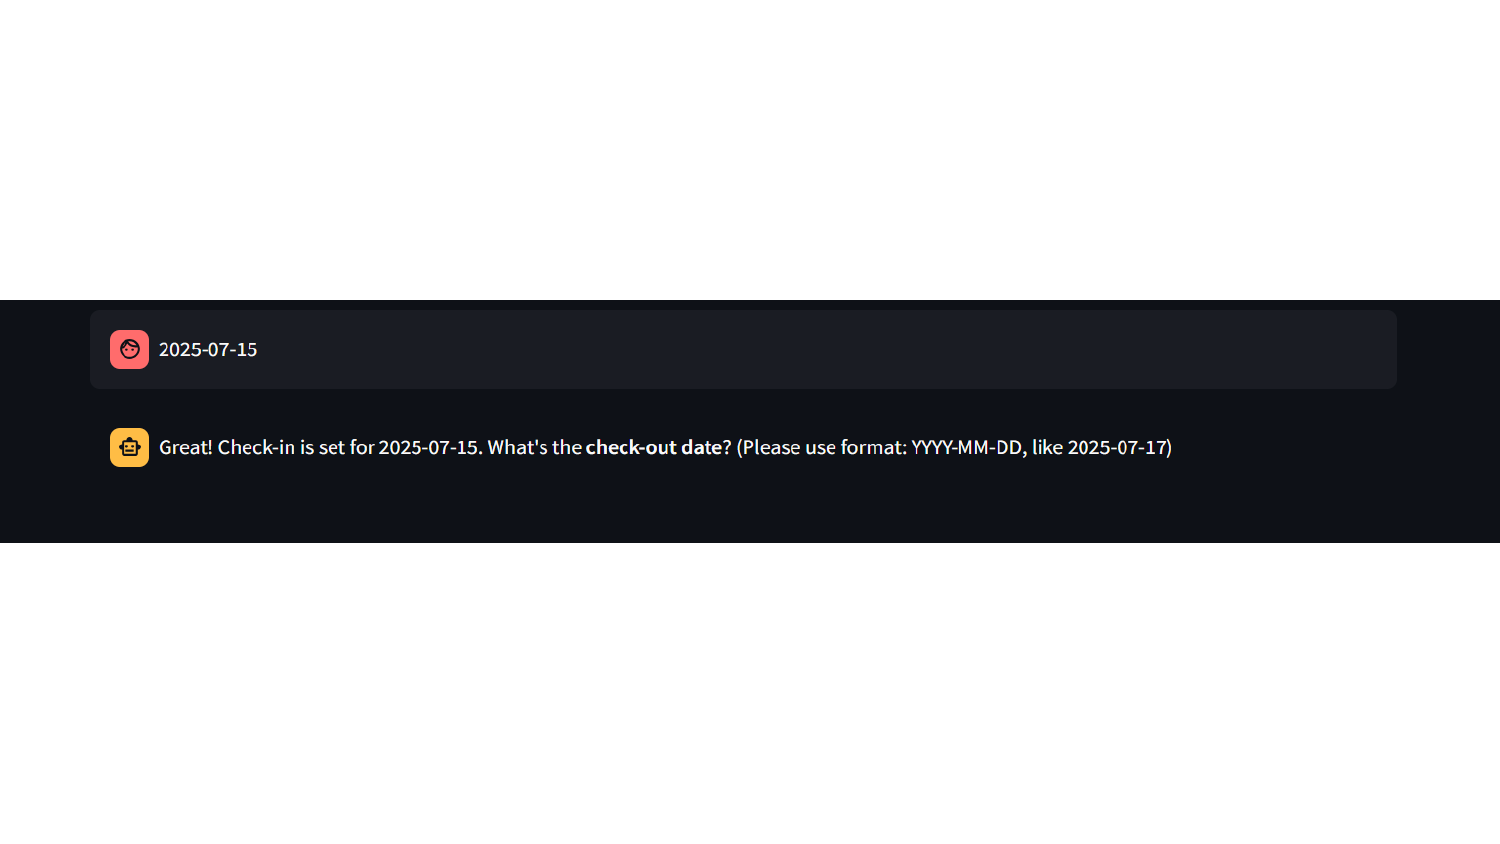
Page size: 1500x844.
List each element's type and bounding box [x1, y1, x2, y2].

picture [0, 300, 1500, 544]
